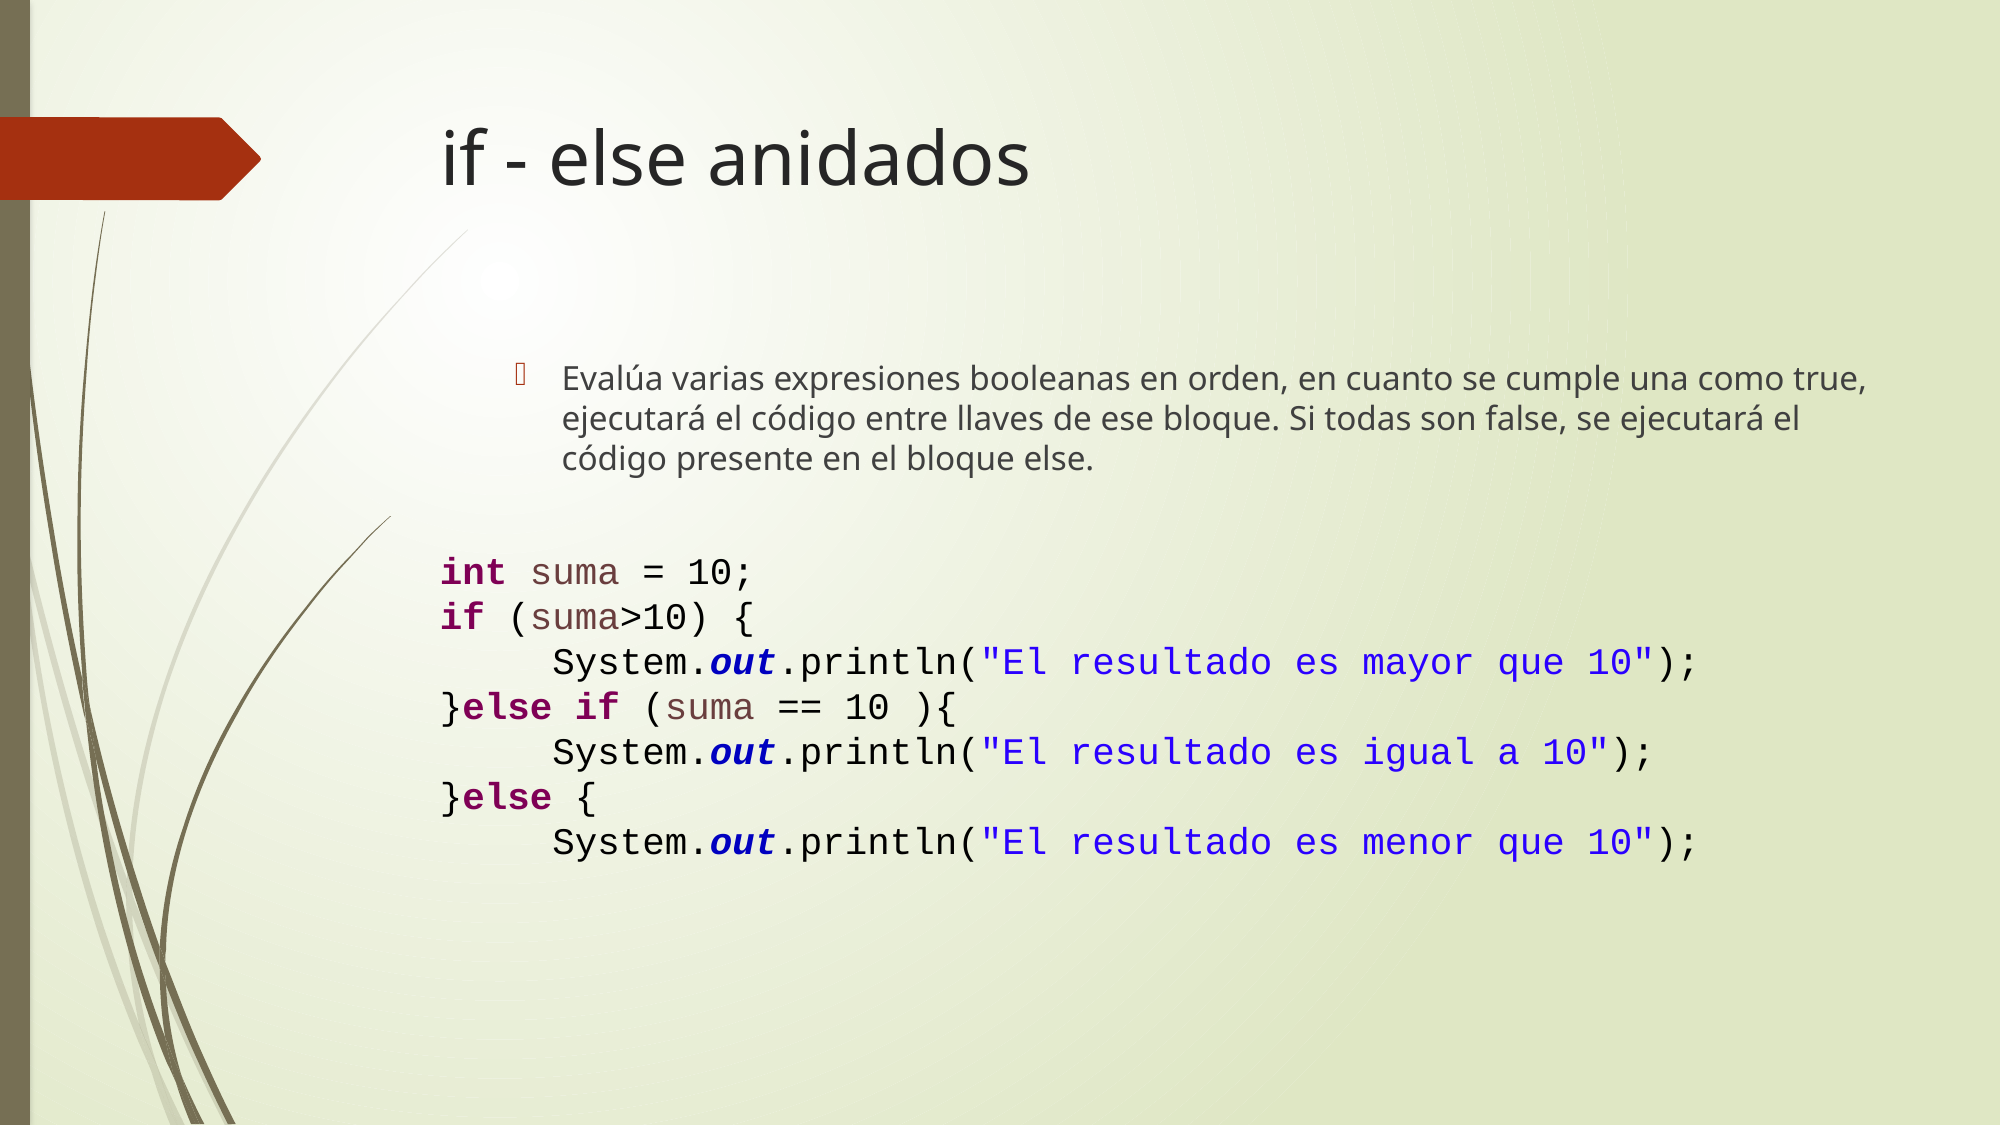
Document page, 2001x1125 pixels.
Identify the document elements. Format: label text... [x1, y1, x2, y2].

list Evalúa varias expresiones booleanas en orden, en cuanto se cumple una como true, ejecutará el código entre llaves de ese bloque. Si todas son false, se ejecutará el código presente en el bloque else. int suma = 10; if (suma>10) { System.out.println("El resultado es mayor que 10"); }else if (suma == 10 ){ System.out.println("El resultado es igual a 10"); }else { System.out.println("El resultado es menor que 10"); [424, 350, 1888, 970]
title if - else anidados [425, 102, 1888, 313]
